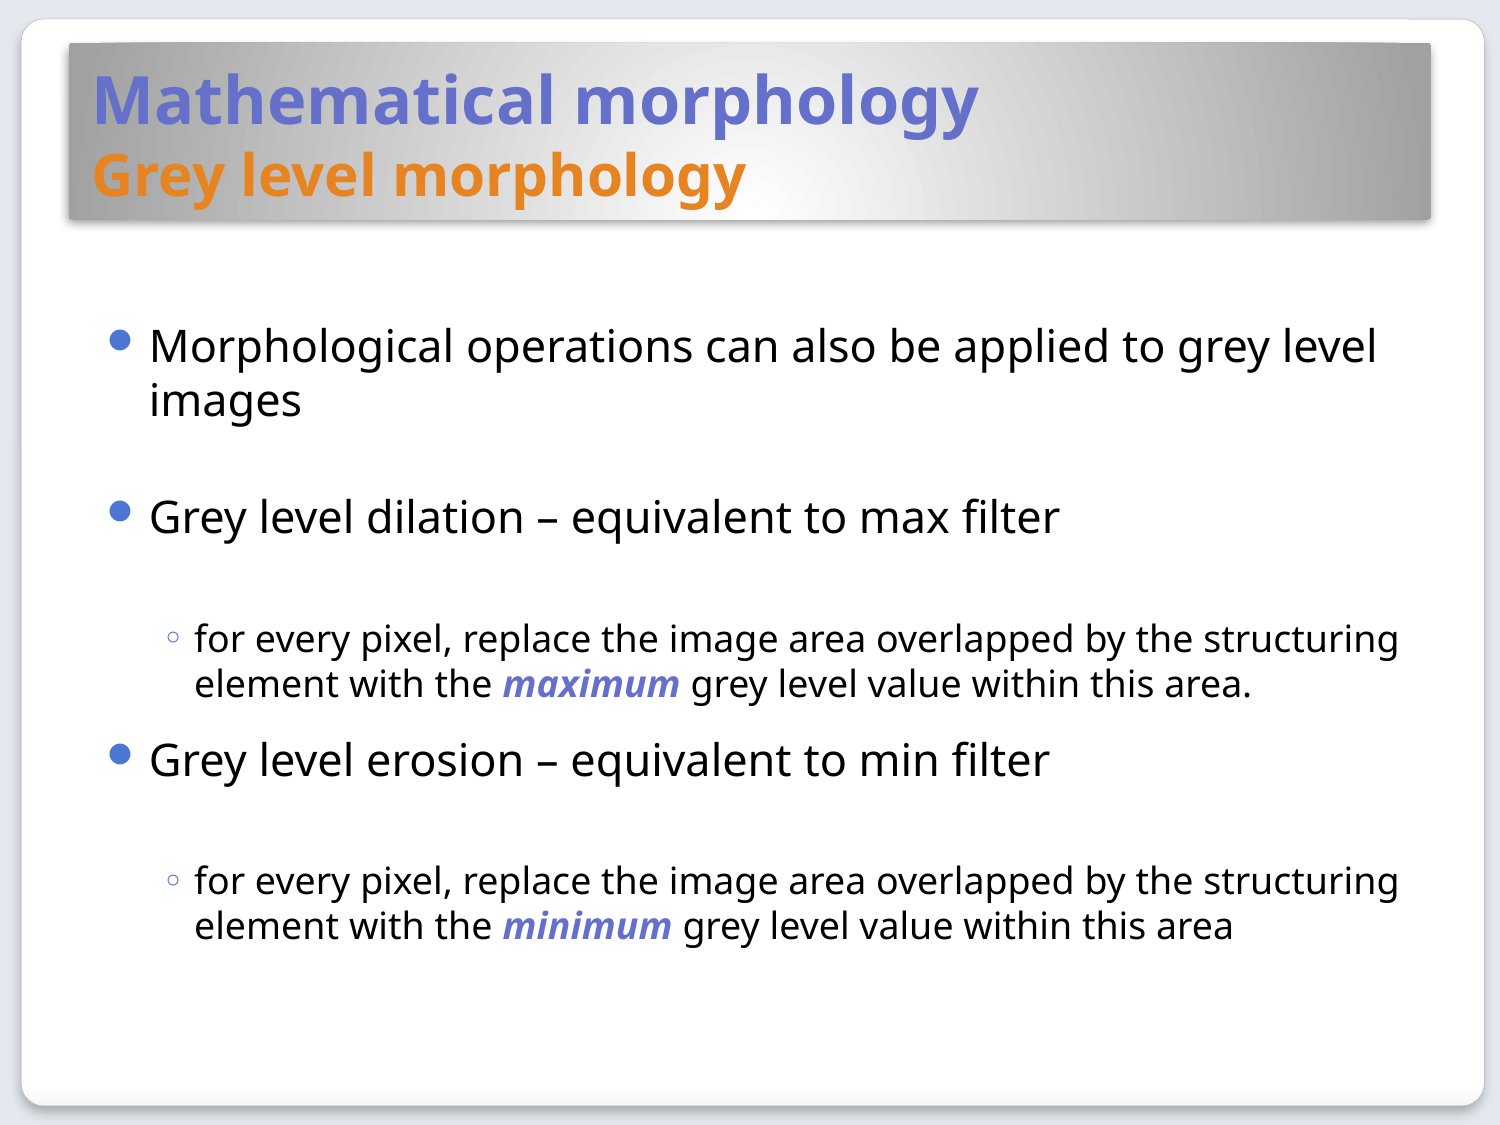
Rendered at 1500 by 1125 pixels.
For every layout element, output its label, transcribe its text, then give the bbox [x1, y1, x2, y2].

title Mathematical morphology Grey level morphology [76, 42, 1420, 216]
list Morphological operations can also be applied to grey level images Grey level dilation – equivalent to max filter for every pixel, replace the image area overlapped by the structuring element with the maximum grey level value within this area. Grey level erosion – equivalent to min filter for every pixel, replace the image area overlapped by the structuring element with the minimum grey level value within this area [76, 302, 1420, 1047]
